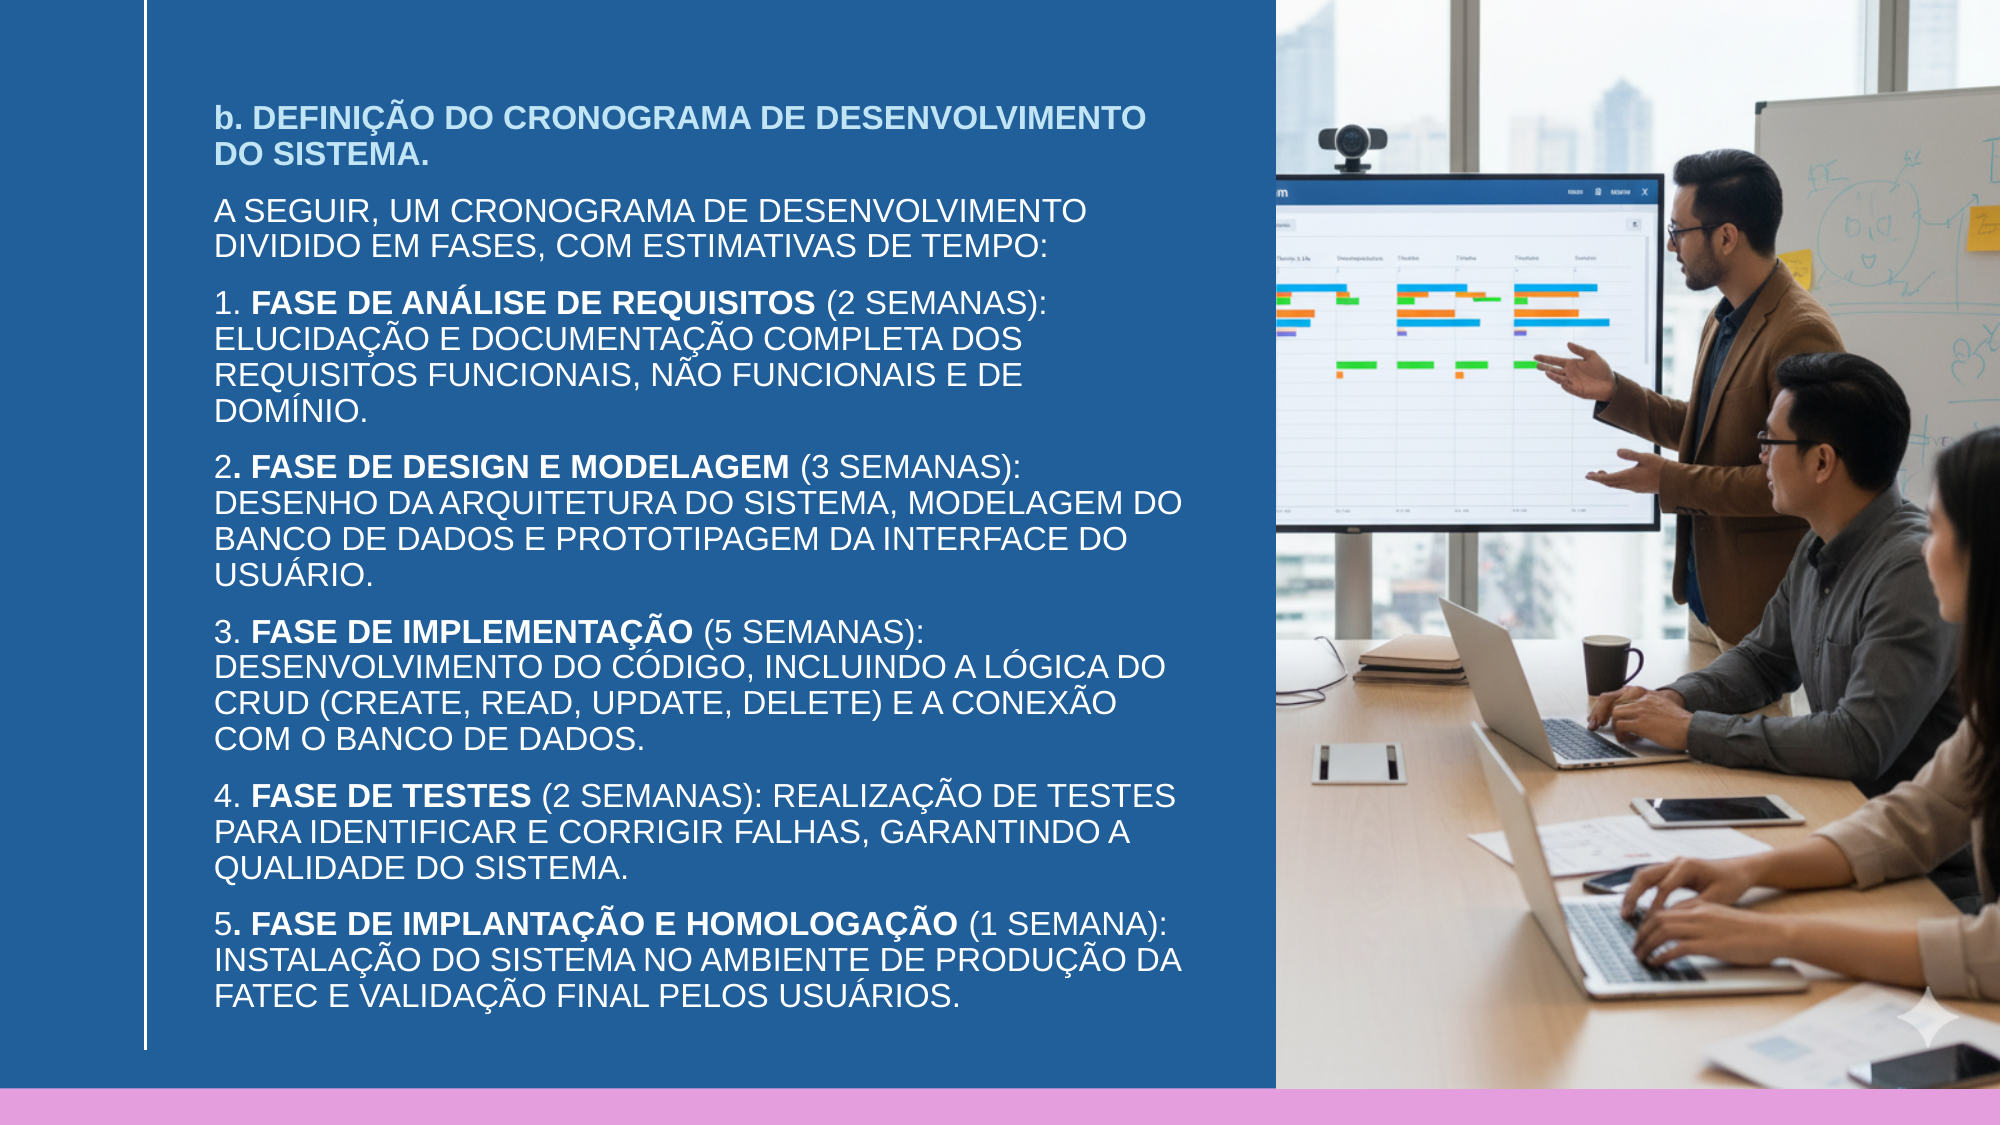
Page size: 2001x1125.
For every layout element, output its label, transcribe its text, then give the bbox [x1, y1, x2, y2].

text_box [0, 1087, 2000, 1125]
subtitle b. DEFINIÇÃO DO CRONOGRAMA DE DESENVOLVIMENTO DO SISTEMA. A SEGUIR, UM CRONOGRAMA DE DESENVOLVIMENTO DIVIDIDO EM FASES, COM ESTIMATIVAS DE TEMPO: 1. FASE DE ANÁLISE DE REQUISITOS (2 SEMANAS): ELUCIDAÇÃO E DOCUMENTAÇÃO COMPLETA DOS REQUISITOS FUNCIONAIS, NÃO FUNCIONAIS E DE DOMÍNIO. 2. FASE DE DESIGN E MODELAGEM (3 SEMANAS): DESENHO DA ARQUITETURA DO SISTEMA, MODELAGEM DO BANCO DE DADOS E PROTOTIPAGEM DA INTERFACE DO USUÁRIO. 3. FASE DE IMPLEMENTAÇÃO (5 SEMANAS): DESENVOLVIMENTO DO CÓDIGO, INCLUINDO A LÓGICA DO CRUD (CREATE, READ, UPDATE, DELETE) E A CONEXÃO COM O BANCO DE DADOS. 4. FASE DE TESTES (2 SEMANAS): REALIZAÇÃO DE TESTES PARA IDENTIFICAR E CORRIGIR FALHAS, GARANTINDO A QUALIDADE DO SISTEMA. 5. FASE DE IMPLANTAÇÃO E HOMOLOGAÇÃO (1 SEMANA): INSTALAÇÃO DO SISTEMA NO AMBIENTE DE PRODUÇÃO DA FATEC E VALIDAÇÃO FINAL PELOS USUÁRIOS. [199, 93, 1200, 1087]
picture [1275, 0, 2000, 1089]
text_box [0, 0, 1275, 1087]
